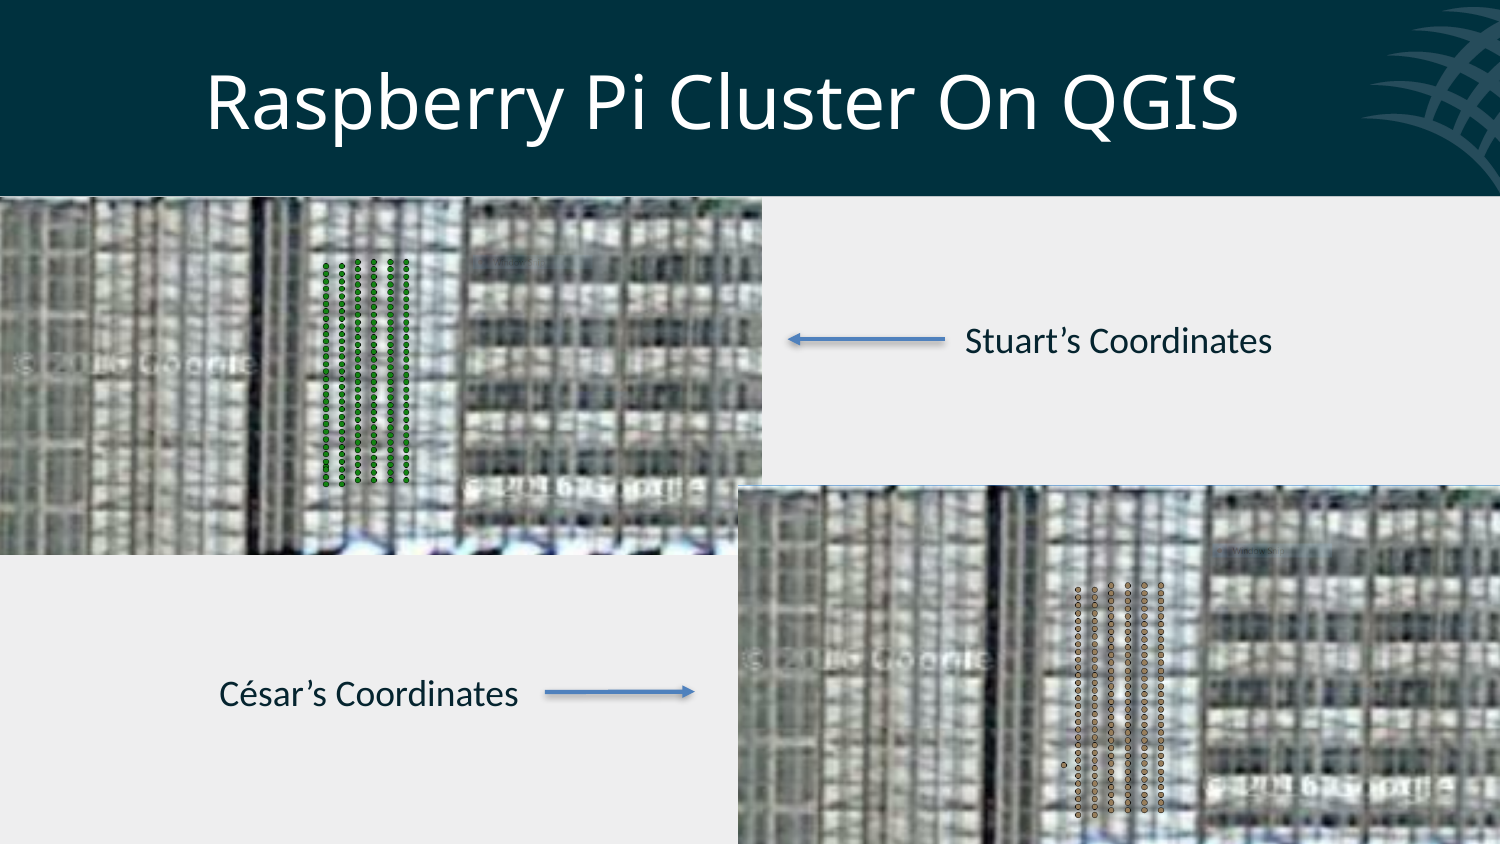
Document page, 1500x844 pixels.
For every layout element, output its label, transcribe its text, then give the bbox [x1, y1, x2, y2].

picture [0, 197, 1500, 844]
text_box César’s Coordinates [43, 661, 695, 722]
text_box Stuart’s Coordinates [803, 308, 1435, 369]
picture [1371, 8, 1500, 190]
title Raspberry Pi Cluster On QGIS [75, 23, 1371, 175]
